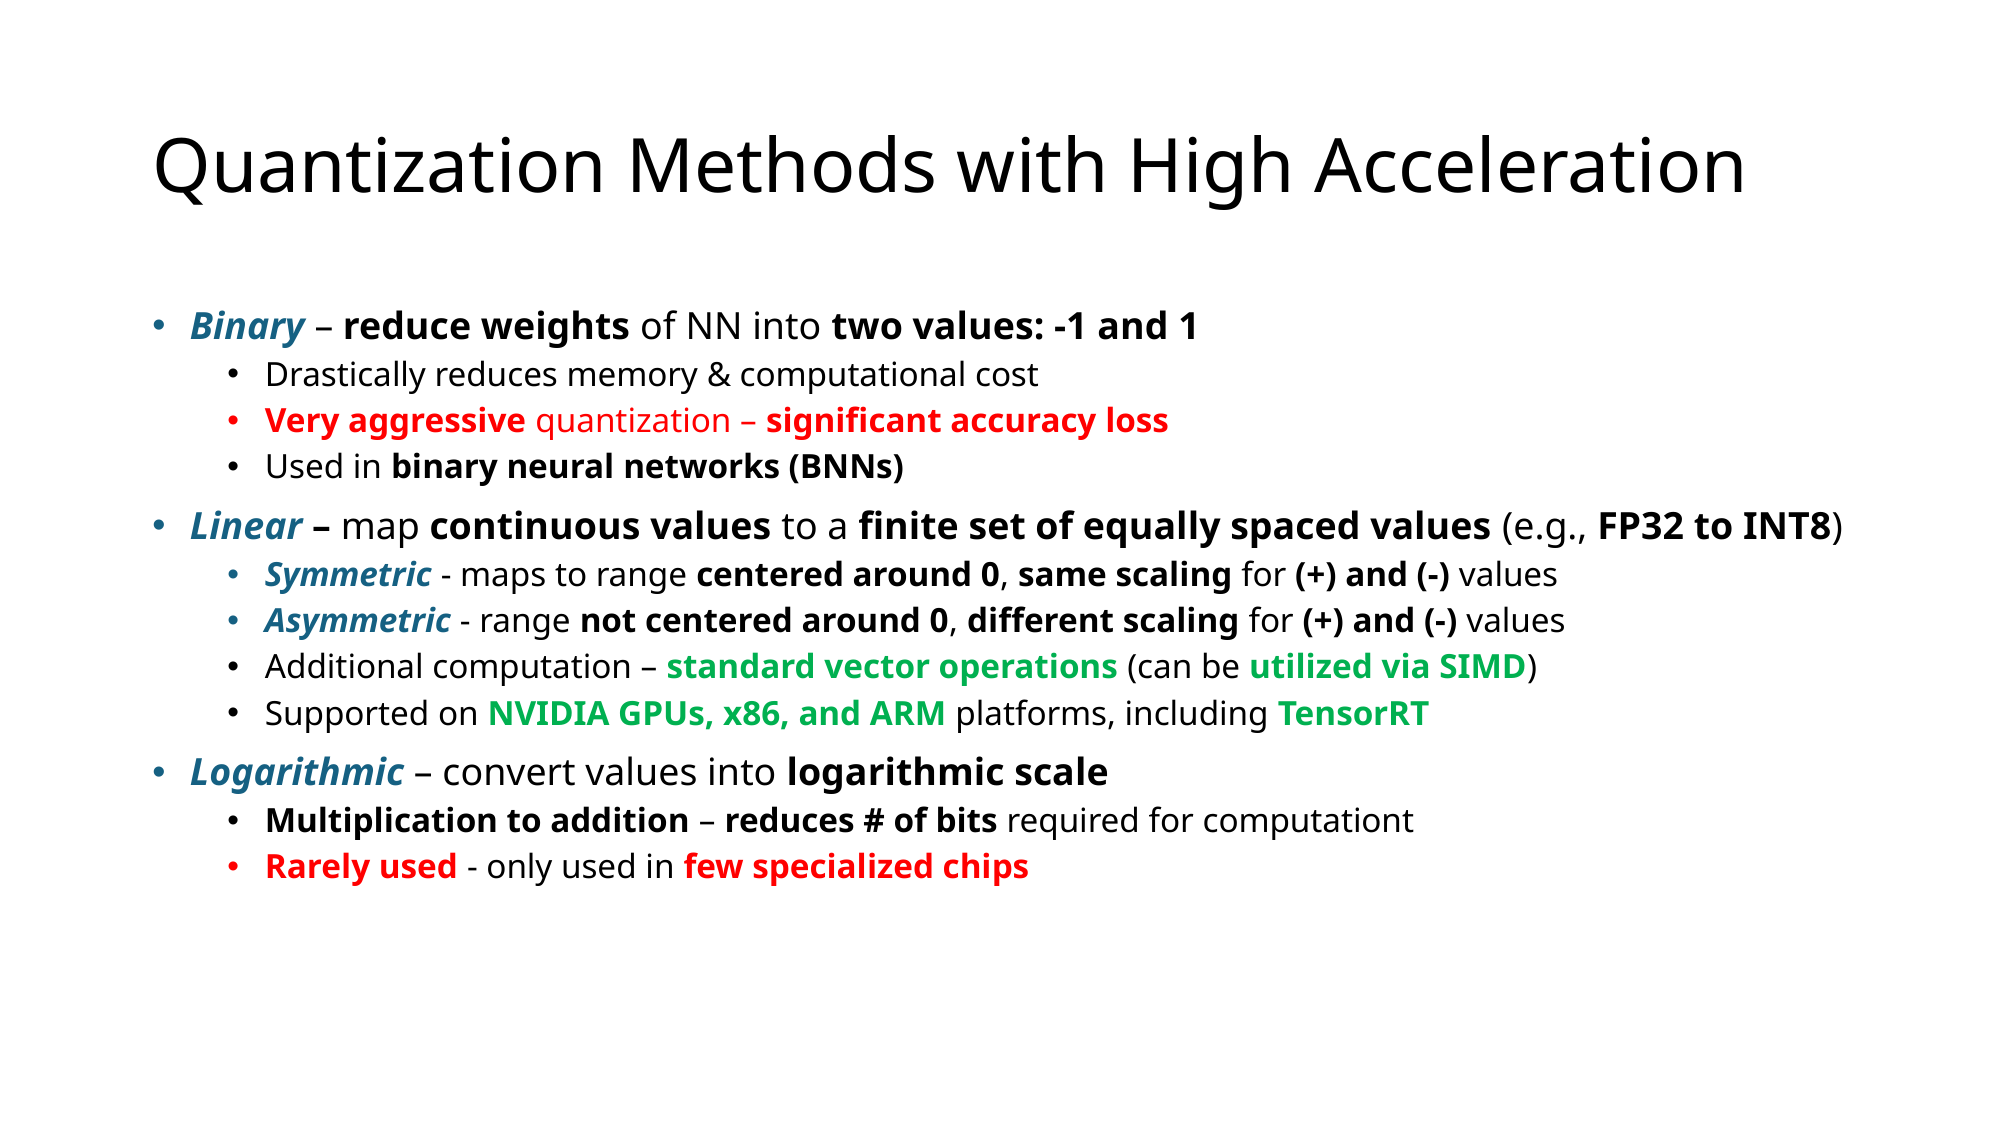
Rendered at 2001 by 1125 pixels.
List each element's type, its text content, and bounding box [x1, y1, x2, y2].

title Quantization Methods with High Acceleration [137, 59, 1863, 278]
list Binary – reduce weights of NN into two values: -1 and 1 Drastically reduces memory & computational cost Very aggressive quantization – significant accuracy loss Used in binary neural networks (BNNs) Linear – map continuous values to a finite set of equally spaced values (e.g., FP32 to INT8) Symmetric - maps to range centered around 0, same scaling for (+) and (-) values Asymmetric - range not centered around 0, different scaling for (+) and (-) values Additional computation – standard vector operations (can be utilized via SIMD) Supported on NVIDIA GPUs, x86, and ARM platforms, including TensorRT Logarithmic – convert values into logarithmic scale Multiplication to addition – reduces # of bits required for computationt Rarely used - only used in few specialized chips [137, 299, 1863, 1014]
